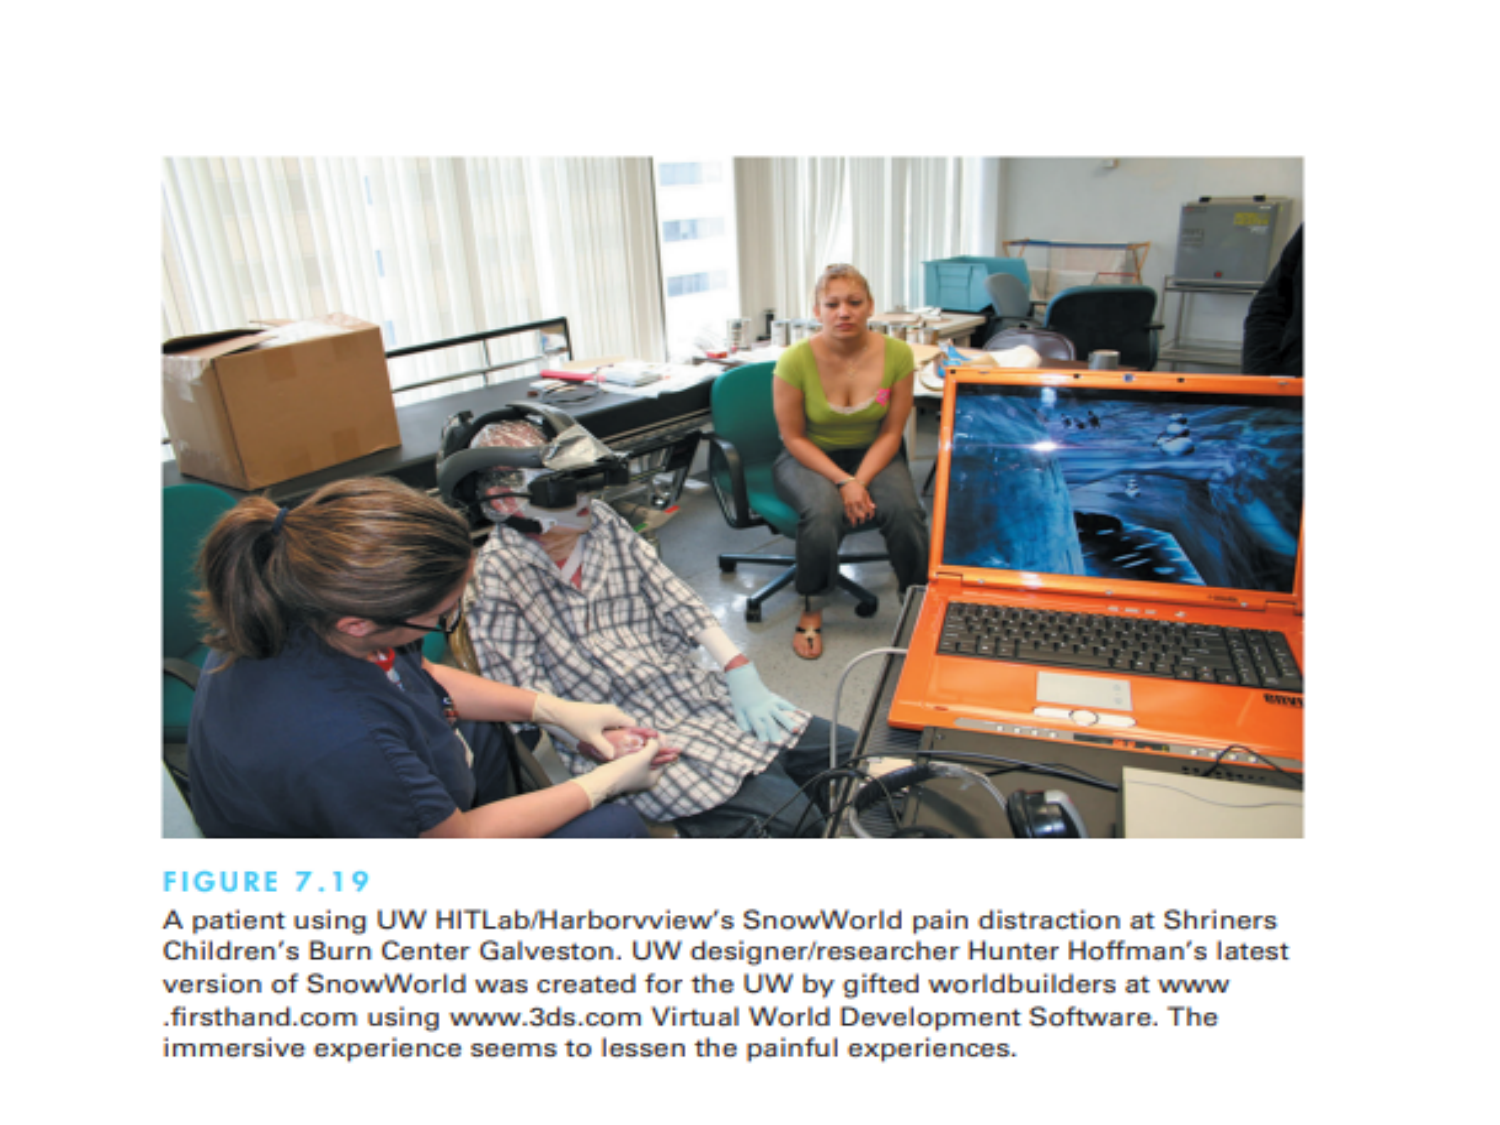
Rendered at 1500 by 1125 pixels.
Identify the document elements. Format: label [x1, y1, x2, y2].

list [137, 99, 1500, 1088]
